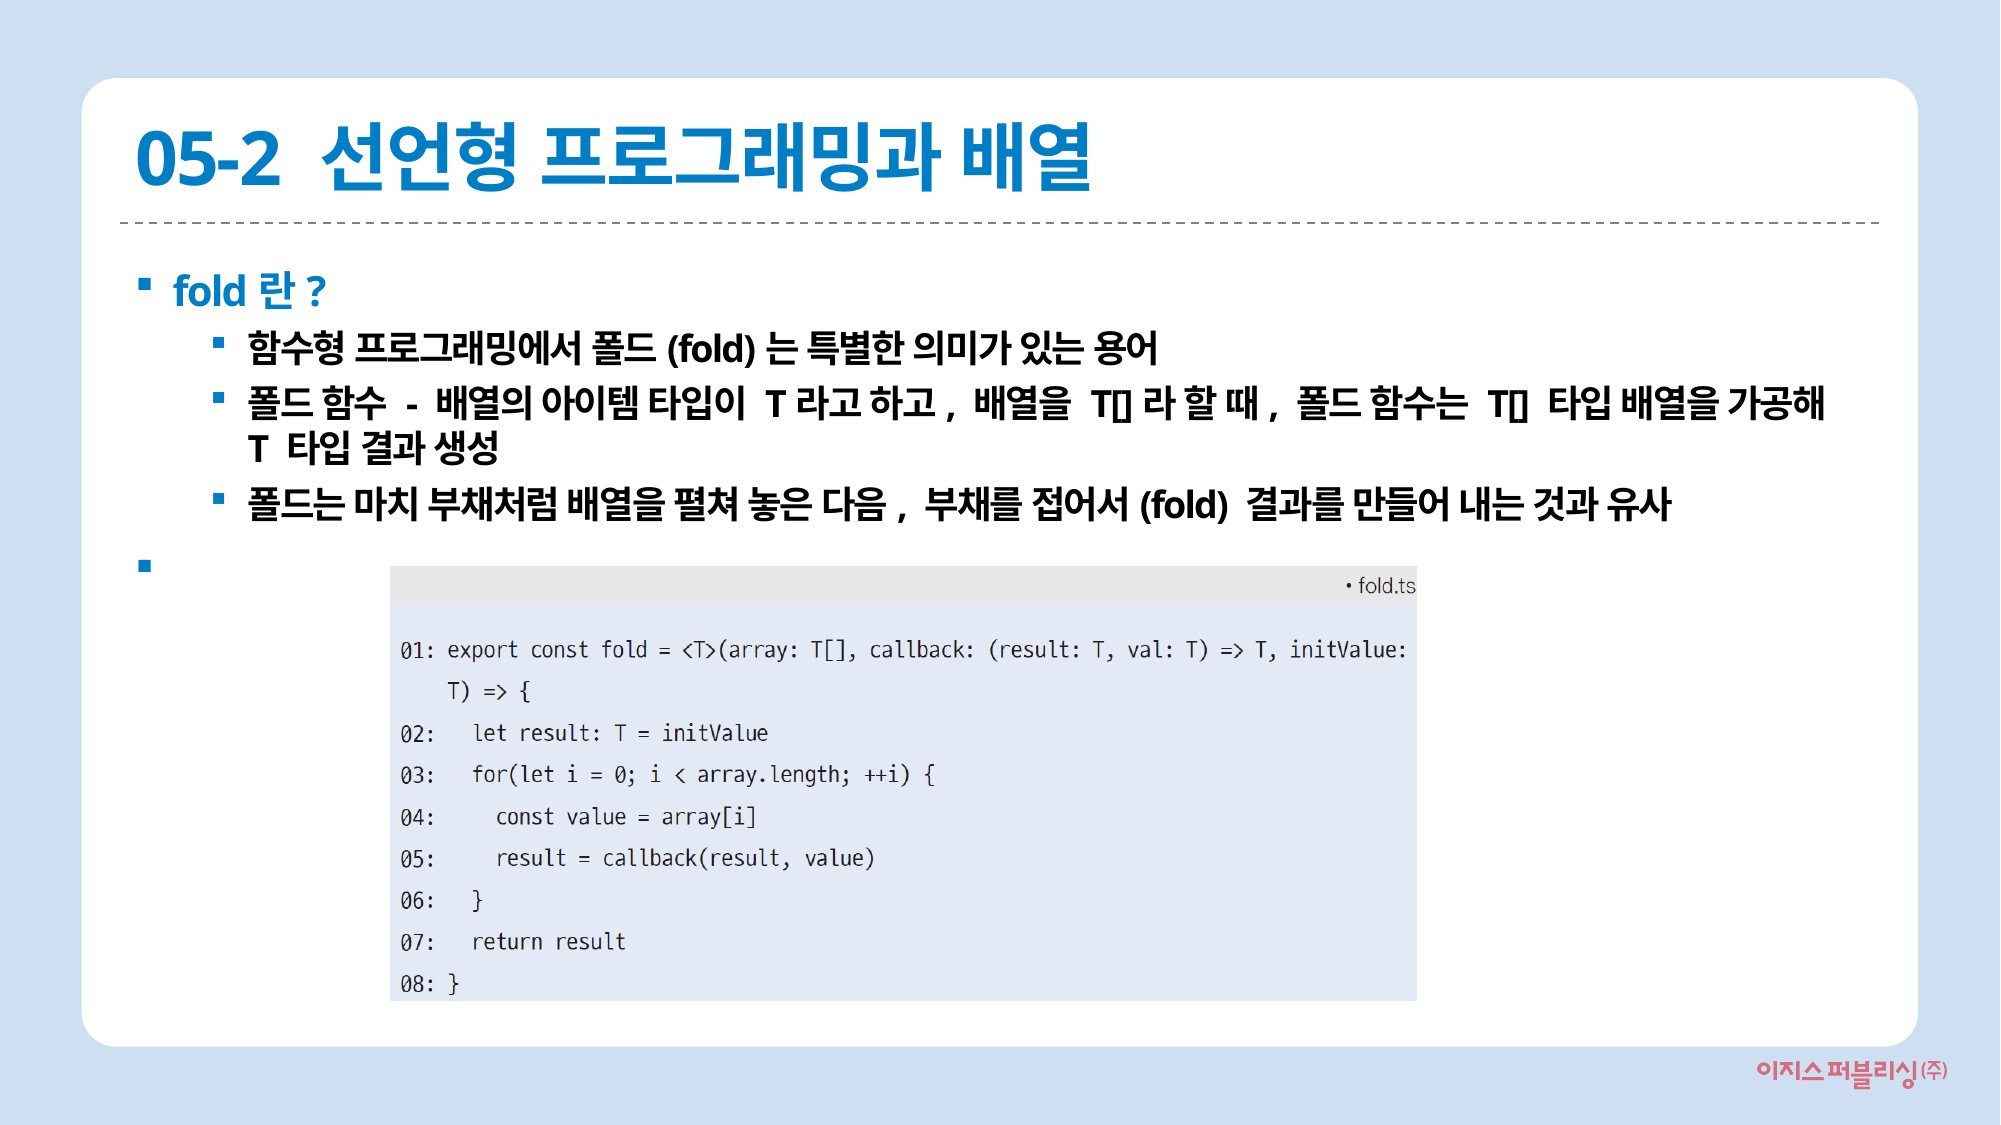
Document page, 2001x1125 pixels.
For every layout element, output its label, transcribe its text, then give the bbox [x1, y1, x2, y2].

picture [390, 566, 1417, 1001]
list fold란? 함수형 프로그래밍에서 폴드(fold)는 특별한 의미가 있는 용어 폴드 함수 - 배열의 아이템 타입이 T라고 하고, 배열을 T[]라 할 때, 폴드 함수는 T[] 타입 배열을 가공해 T 타입 결과 생성 폴드는 마치 부채처럼 배열을 펼쳐 놓은 다음, 부채를 접어서(fold) 결과를 만들어 내는 것과 유사 [120, 257, 1865, 1009]
title 05-2 선언형 프로그래밍과 배열 [120, 109, 1880, 209]
